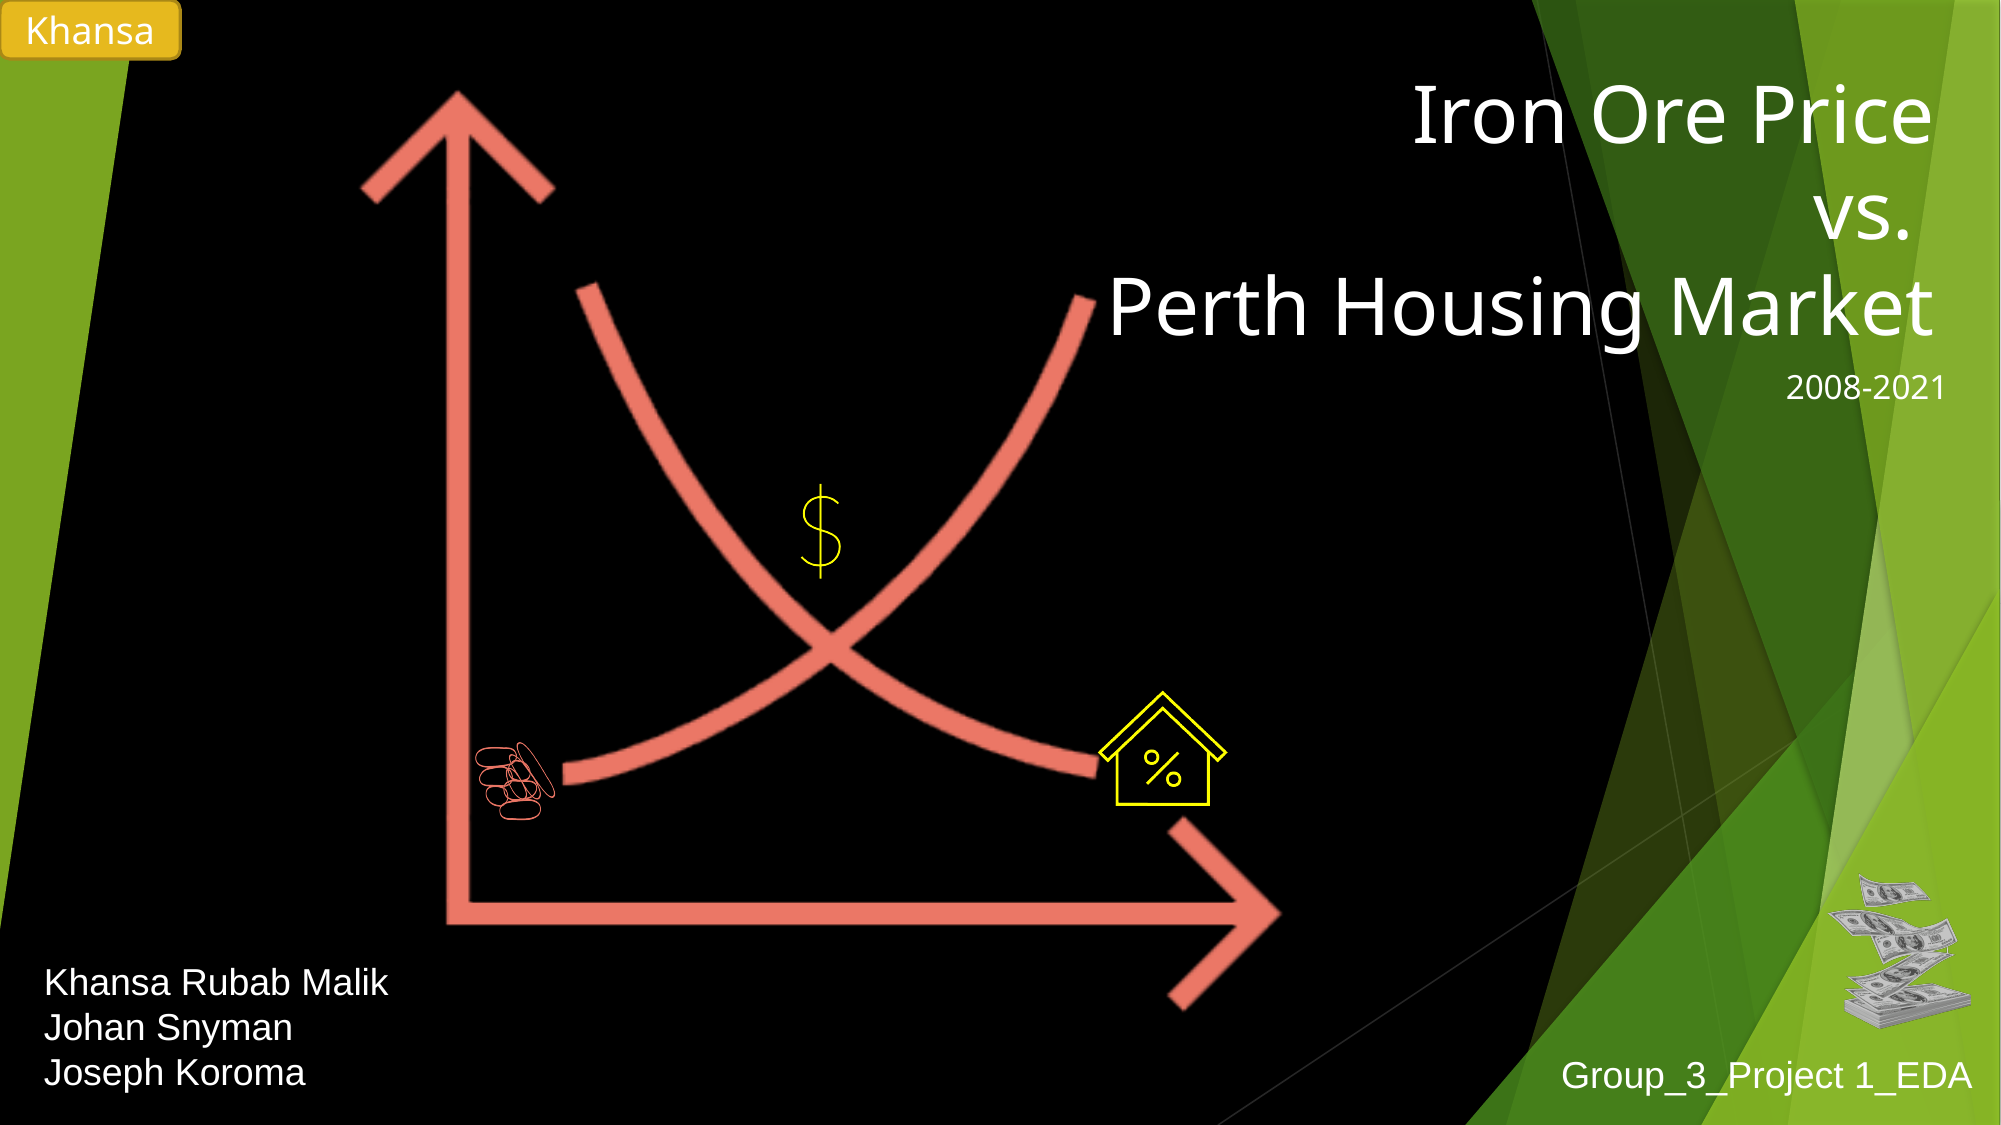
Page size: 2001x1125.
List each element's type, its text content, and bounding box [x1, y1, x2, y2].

text_box Group_3_Project 1_EDA [1546, 1043, 2000, 1103]
picture [284, 0, 1400, 1089]
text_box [466, 731, 553, 835]
subtitle 2008-2021 [1437, 358, 1964, 504]
text_box Khansa [0, 0, 182, 61]
title Iron Ore Price vs. Perth Housing Market [1404, 49, 1950, 359]
picture [1826, 873, 1972, 1029]
text_box Khansa Rubab Malik Johan Snyman Joseph Koroma [28, 950, 665, 1101]
